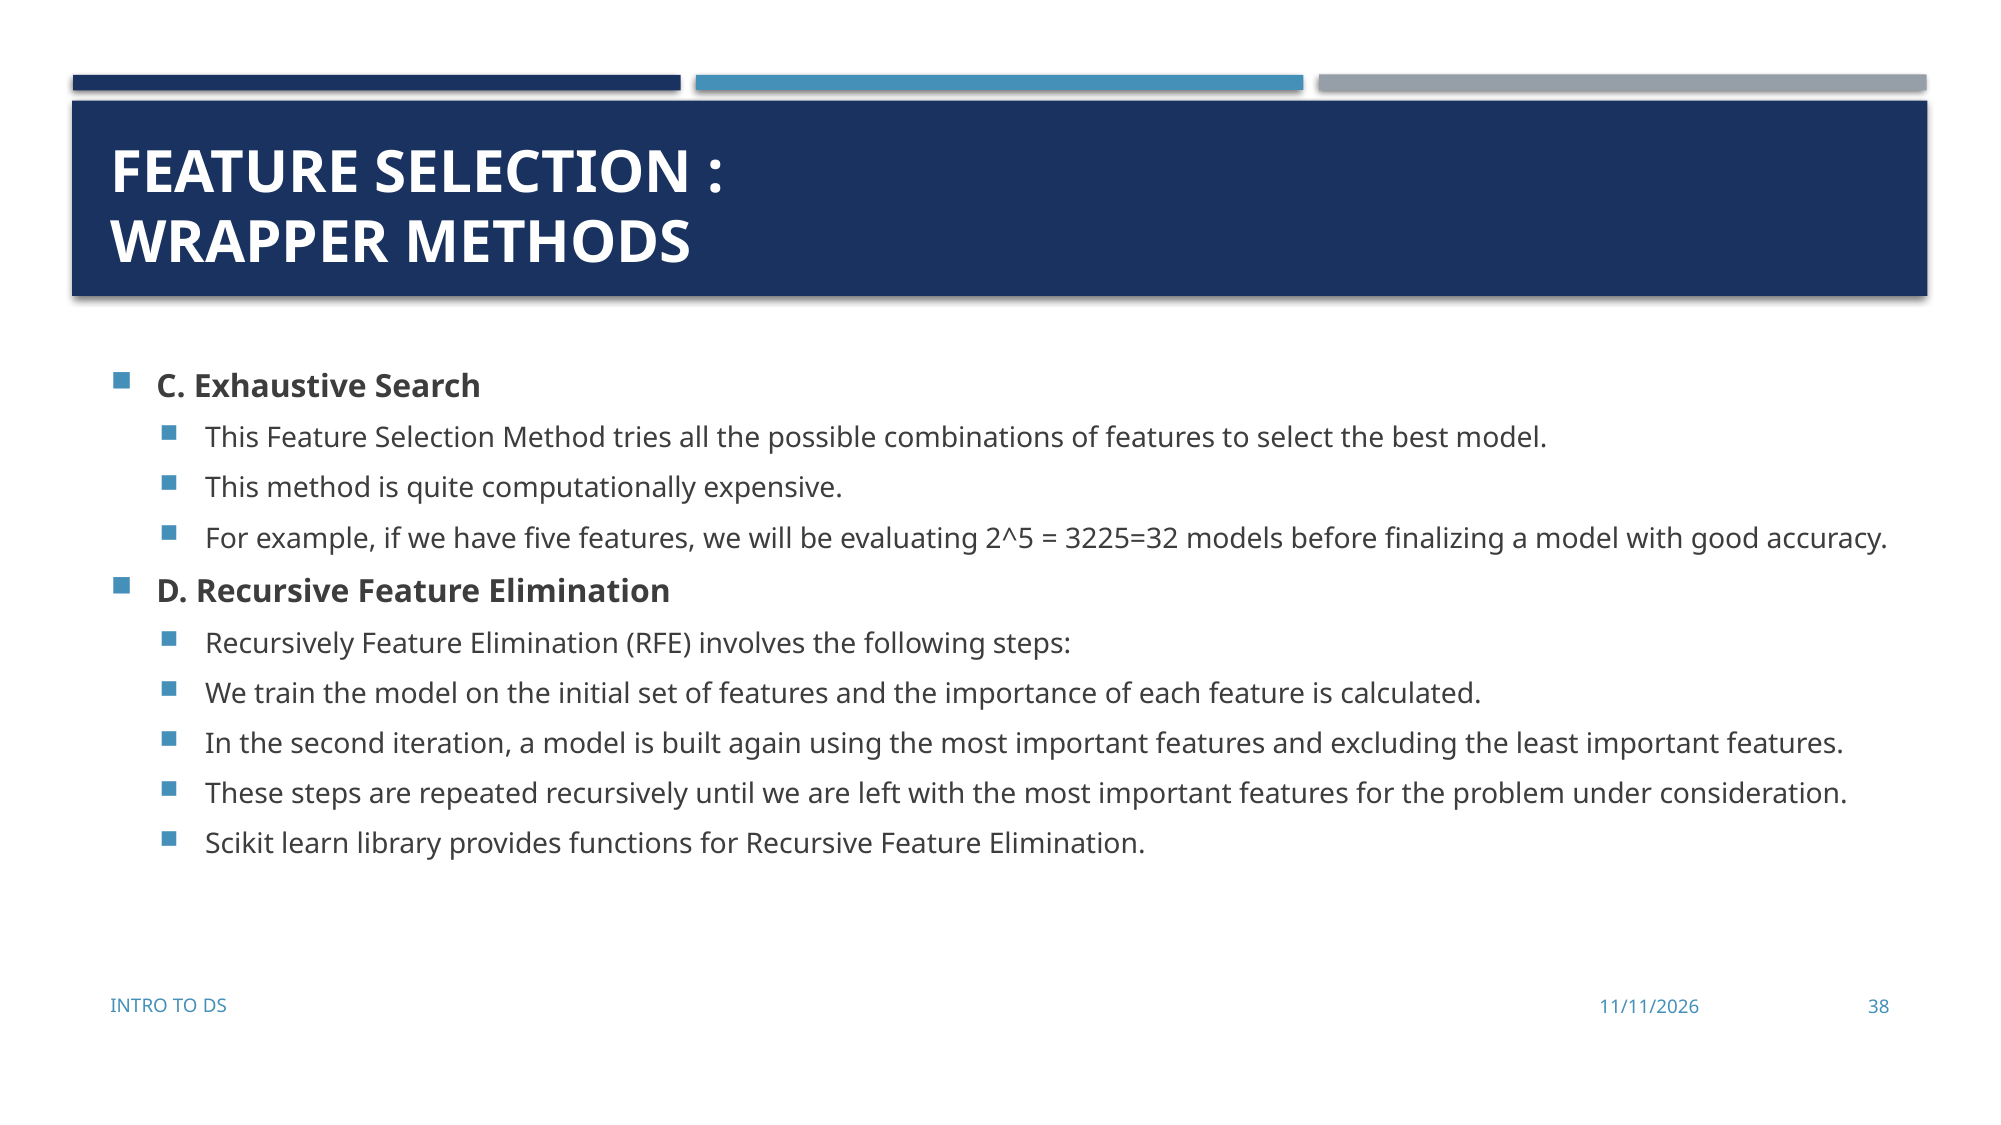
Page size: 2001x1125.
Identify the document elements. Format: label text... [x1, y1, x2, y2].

list C. Exhaustive Search This Feature Selection Method tries all the possible combinations of features to select the best model. This method is quite computationally expensive. For example, if we have five features, we will be evaluating 2^5 = 3225=32 models before finalizing a model with good accuracy. D. Recursive Feature Elimination Recursively Feature Elimination (RFE) involves the following steps: We train the model on the initial set of features and the importance of each feature is calculated. In the second iteration, a model is built again using the most important features and excluding the least important features. These steps are repeated recursively until we are left with the most important features for the problem under consideration. Scikit learn library provides functions for Recursive Feature Elimination. [95, 357, 1905, 962]
footer Intro to DS [95, 976, 1230, 1037]
slide_number 38 [1732, 977, 1905, 1037]
title Feature Selection : Wrapper Methods [95, 115, 1905, 282]
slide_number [1247, 977, 1715, 1037]
